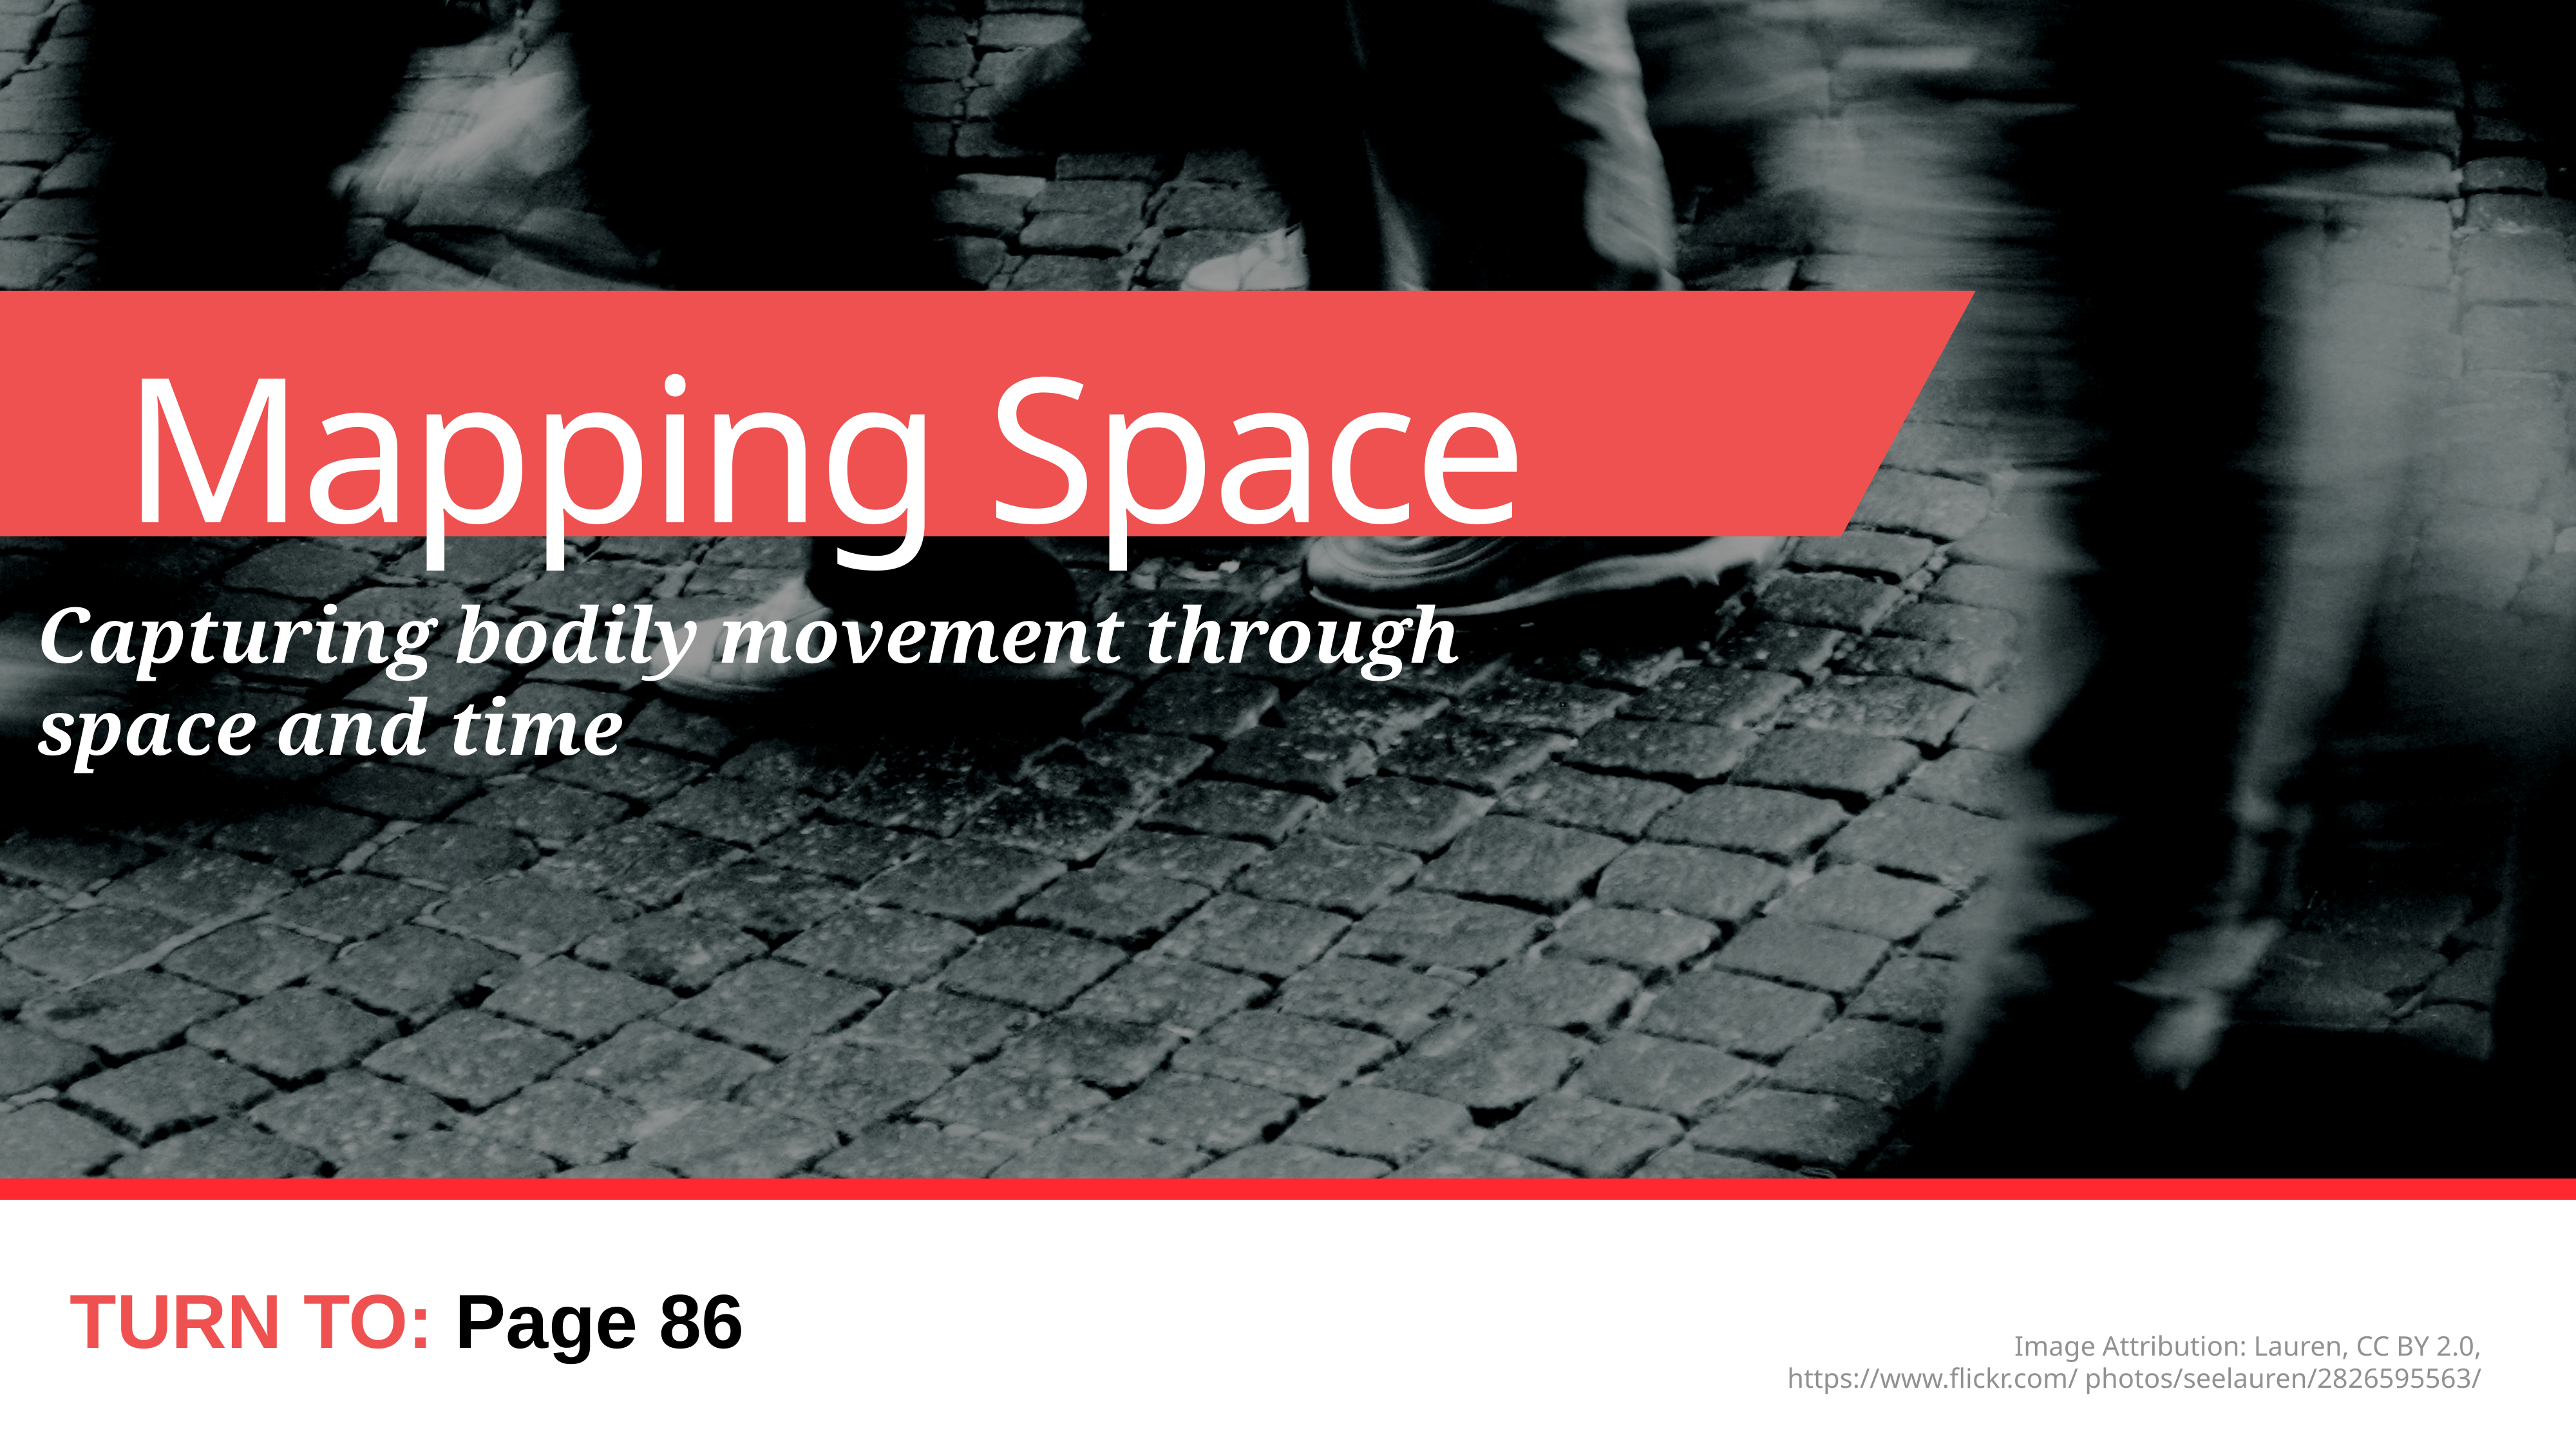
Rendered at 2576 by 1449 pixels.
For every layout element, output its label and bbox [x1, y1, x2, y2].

text_box [0, 0, 2576, 1401]
